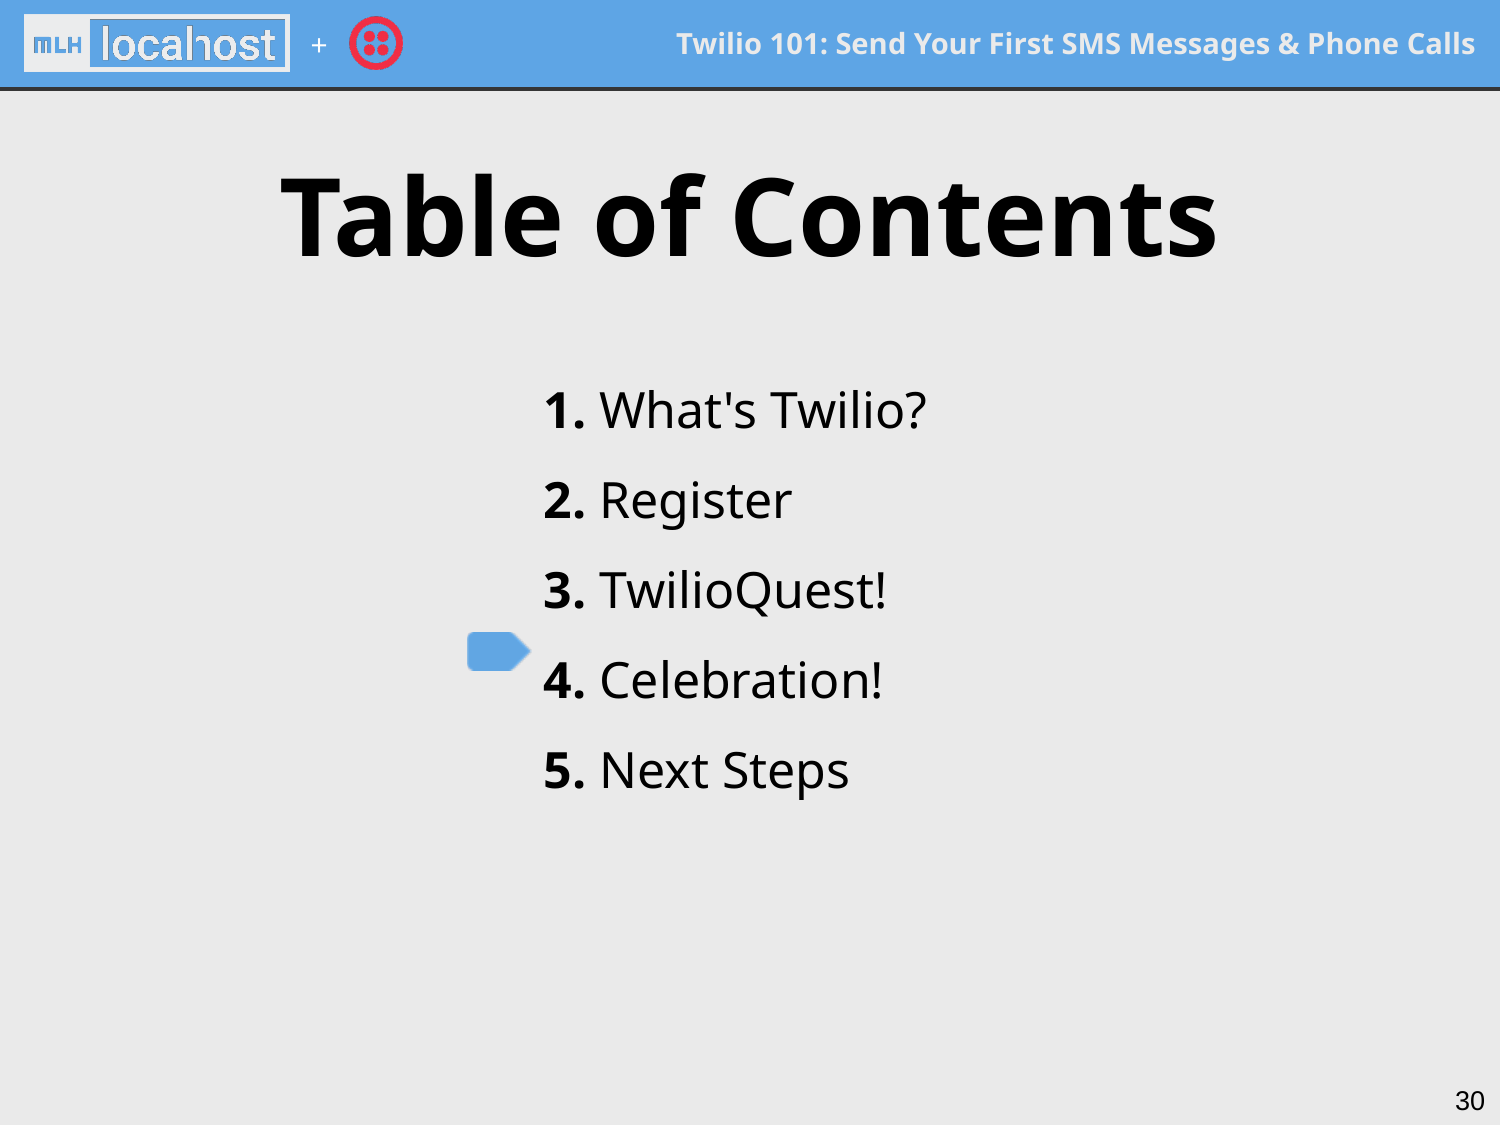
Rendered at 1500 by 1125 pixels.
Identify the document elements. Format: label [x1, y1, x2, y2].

picture [347, 14, 405, 72]
picture [467, 632, 533, 671]
picture [24, 14, 290, 72]
